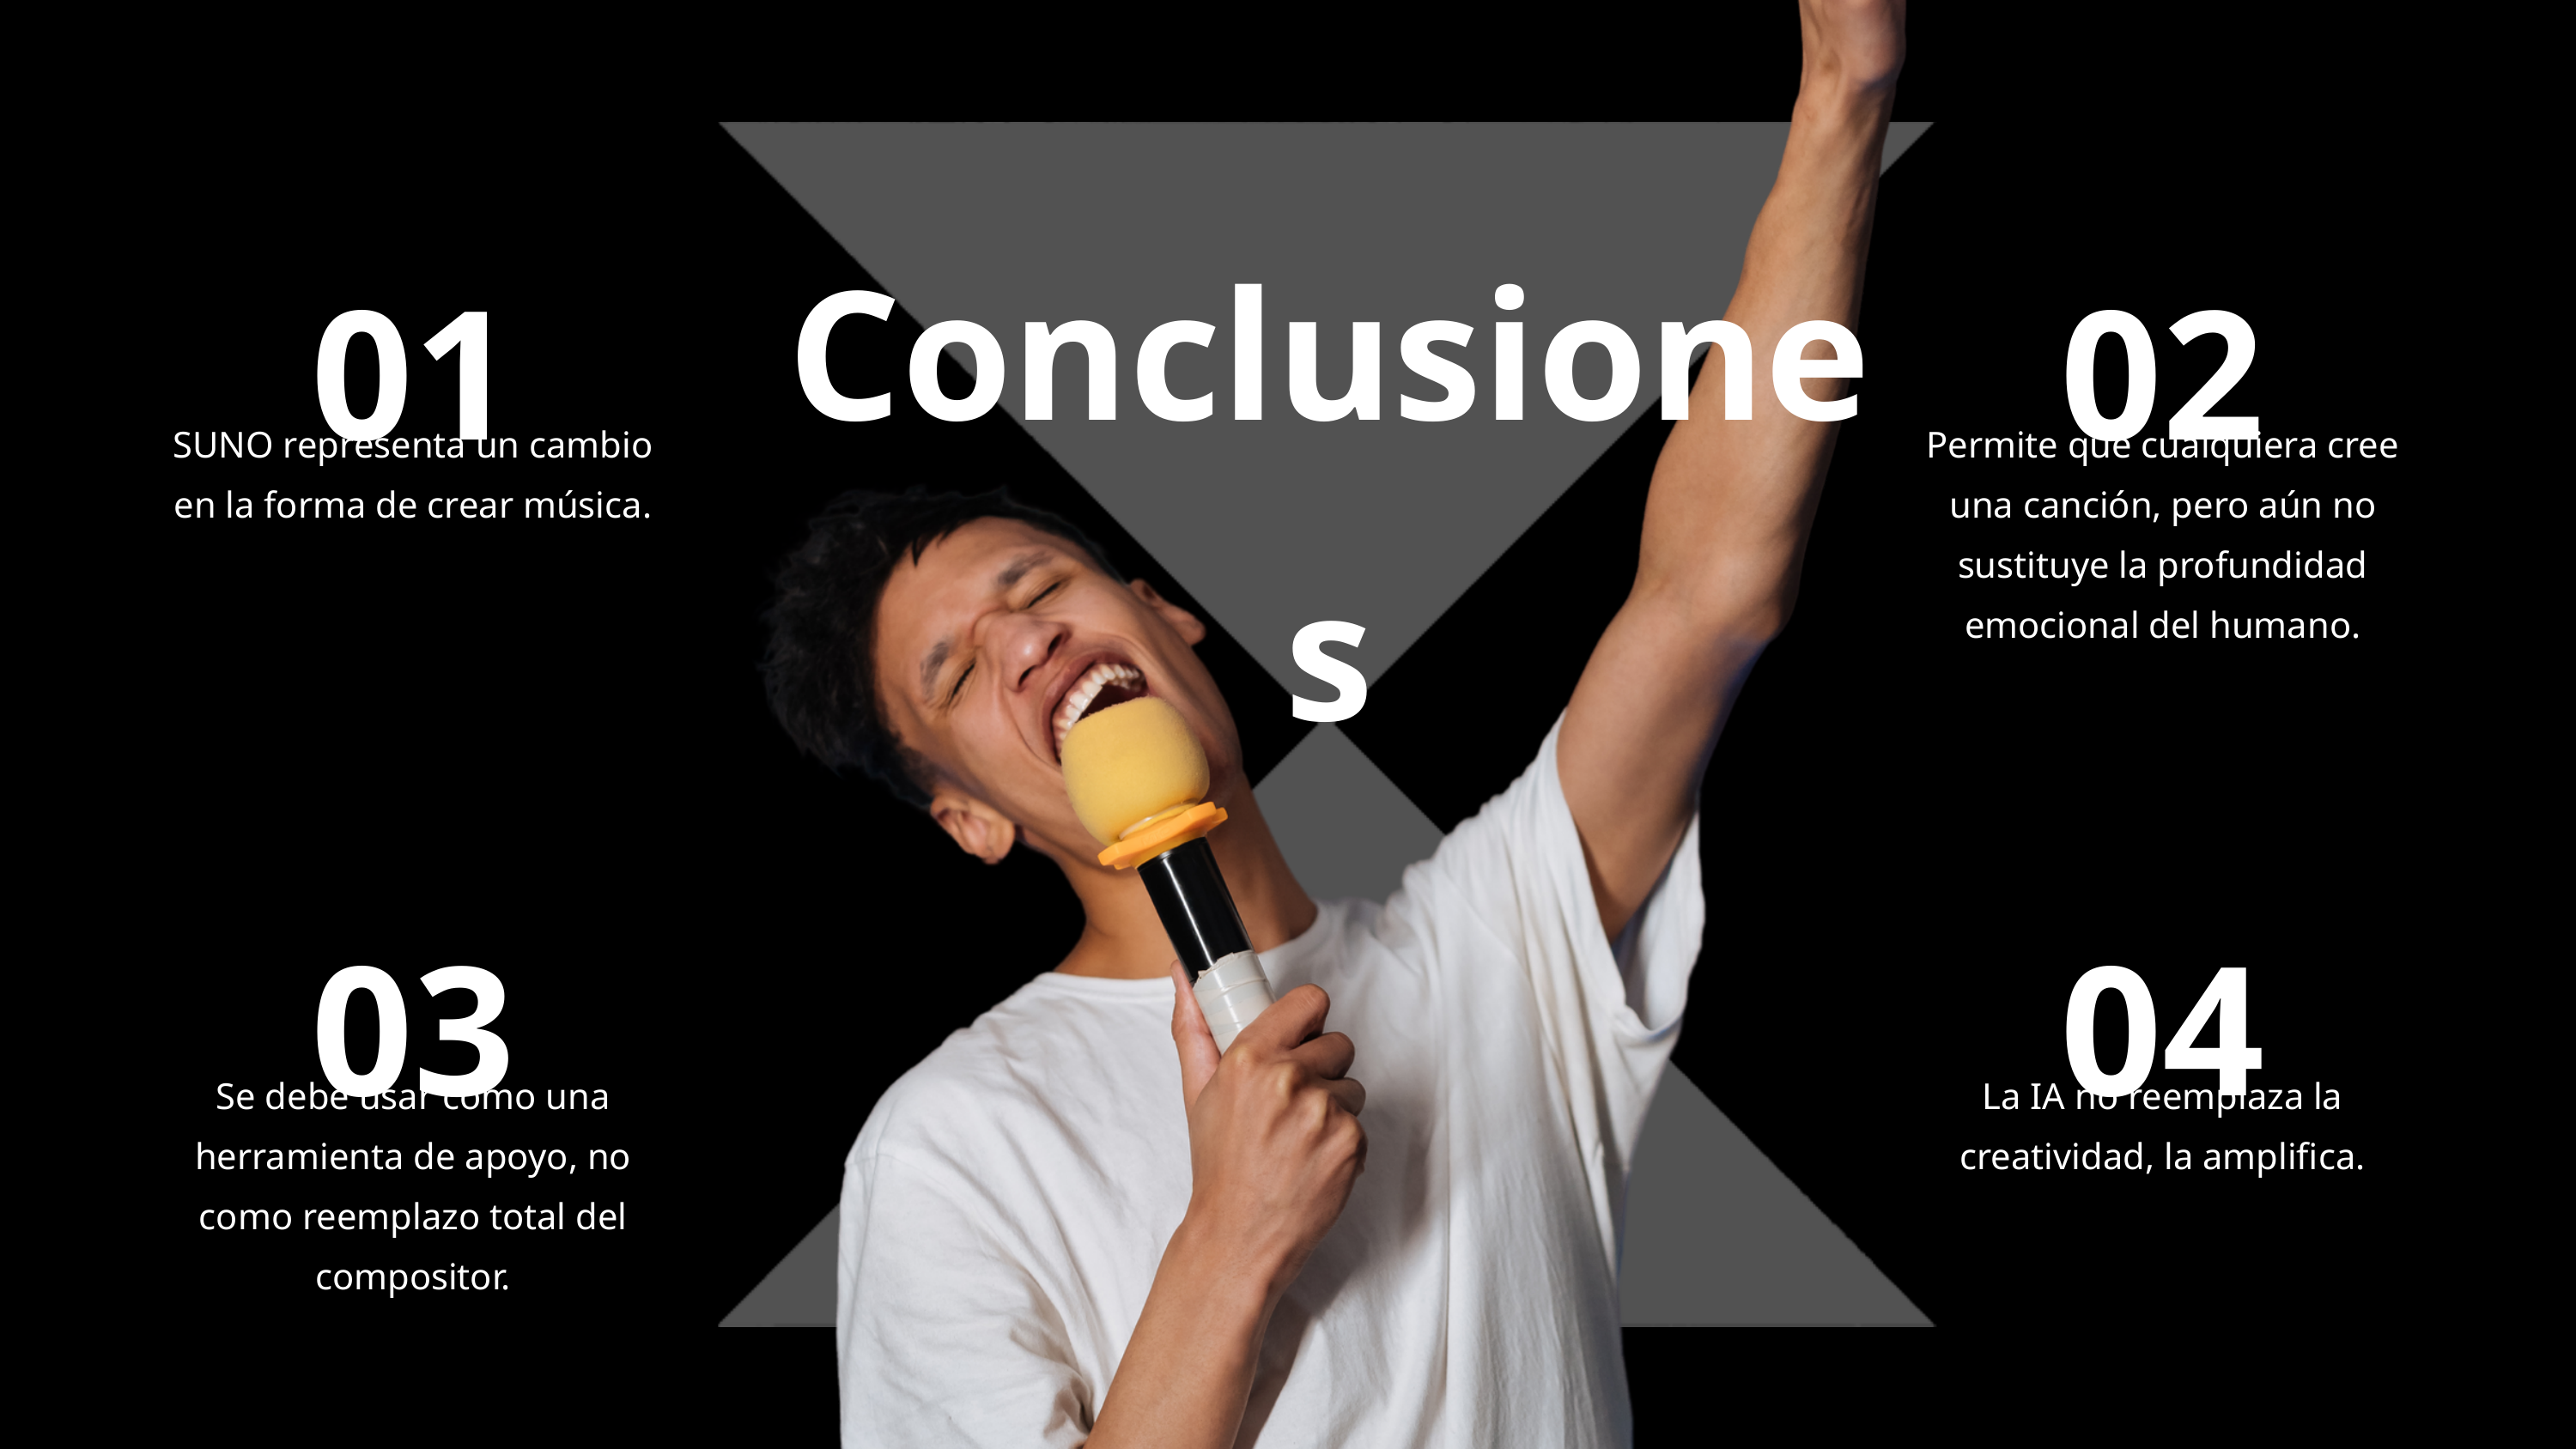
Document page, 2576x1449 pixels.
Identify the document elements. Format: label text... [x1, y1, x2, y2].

text_box La IA no reemplaza la creatividad, la amplifica. [1980, 1131, 2413, 1178]
text_box 02 [1980, 175, 2435, 476]
text_box 01 [140, 175, 595, 476]
text_box SUNO representa un cambio en la forma de crear música. [163, 476, 595, 525]
picture [599, 0, 1976, 1449]
text_box 03 [140, 830, 595, 1131]
text_box 04 [1980, 830, 2435, 1131]
text_box Se debe usar como una herramienta de apoyo, no como reemplazo total del compositor. [163, 1131, 595, 1297]
text_box Permite que cualquiera cree una canción, pero aún no sustituye la profundidad emocional del humano. [1980, 476, 2413, 646]
